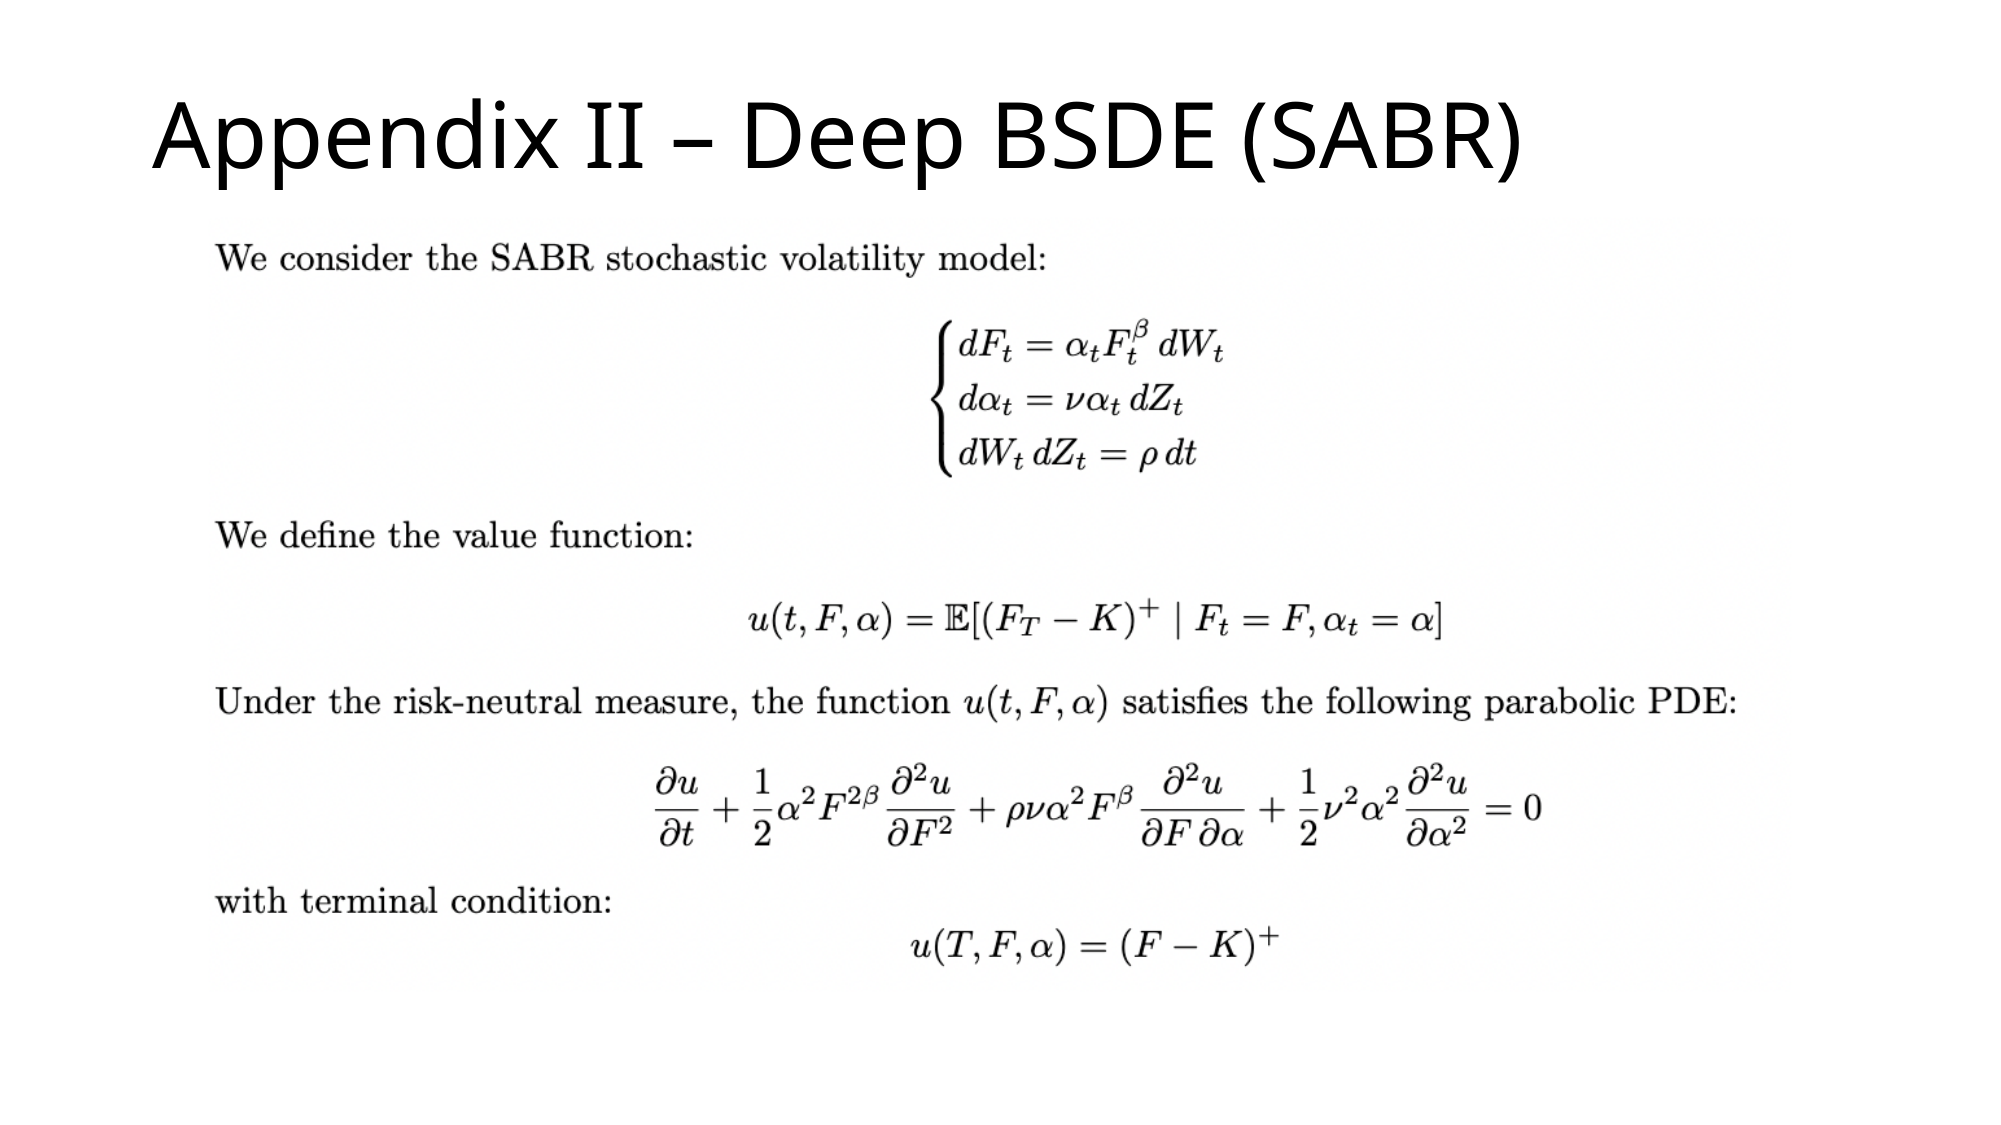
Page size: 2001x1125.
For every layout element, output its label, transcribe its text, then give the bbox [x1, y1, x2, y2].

picture [208, 216, 1792, 993]
title Appendix II – Deep BSDE (SABR) [137, 59, 1863, 217]
